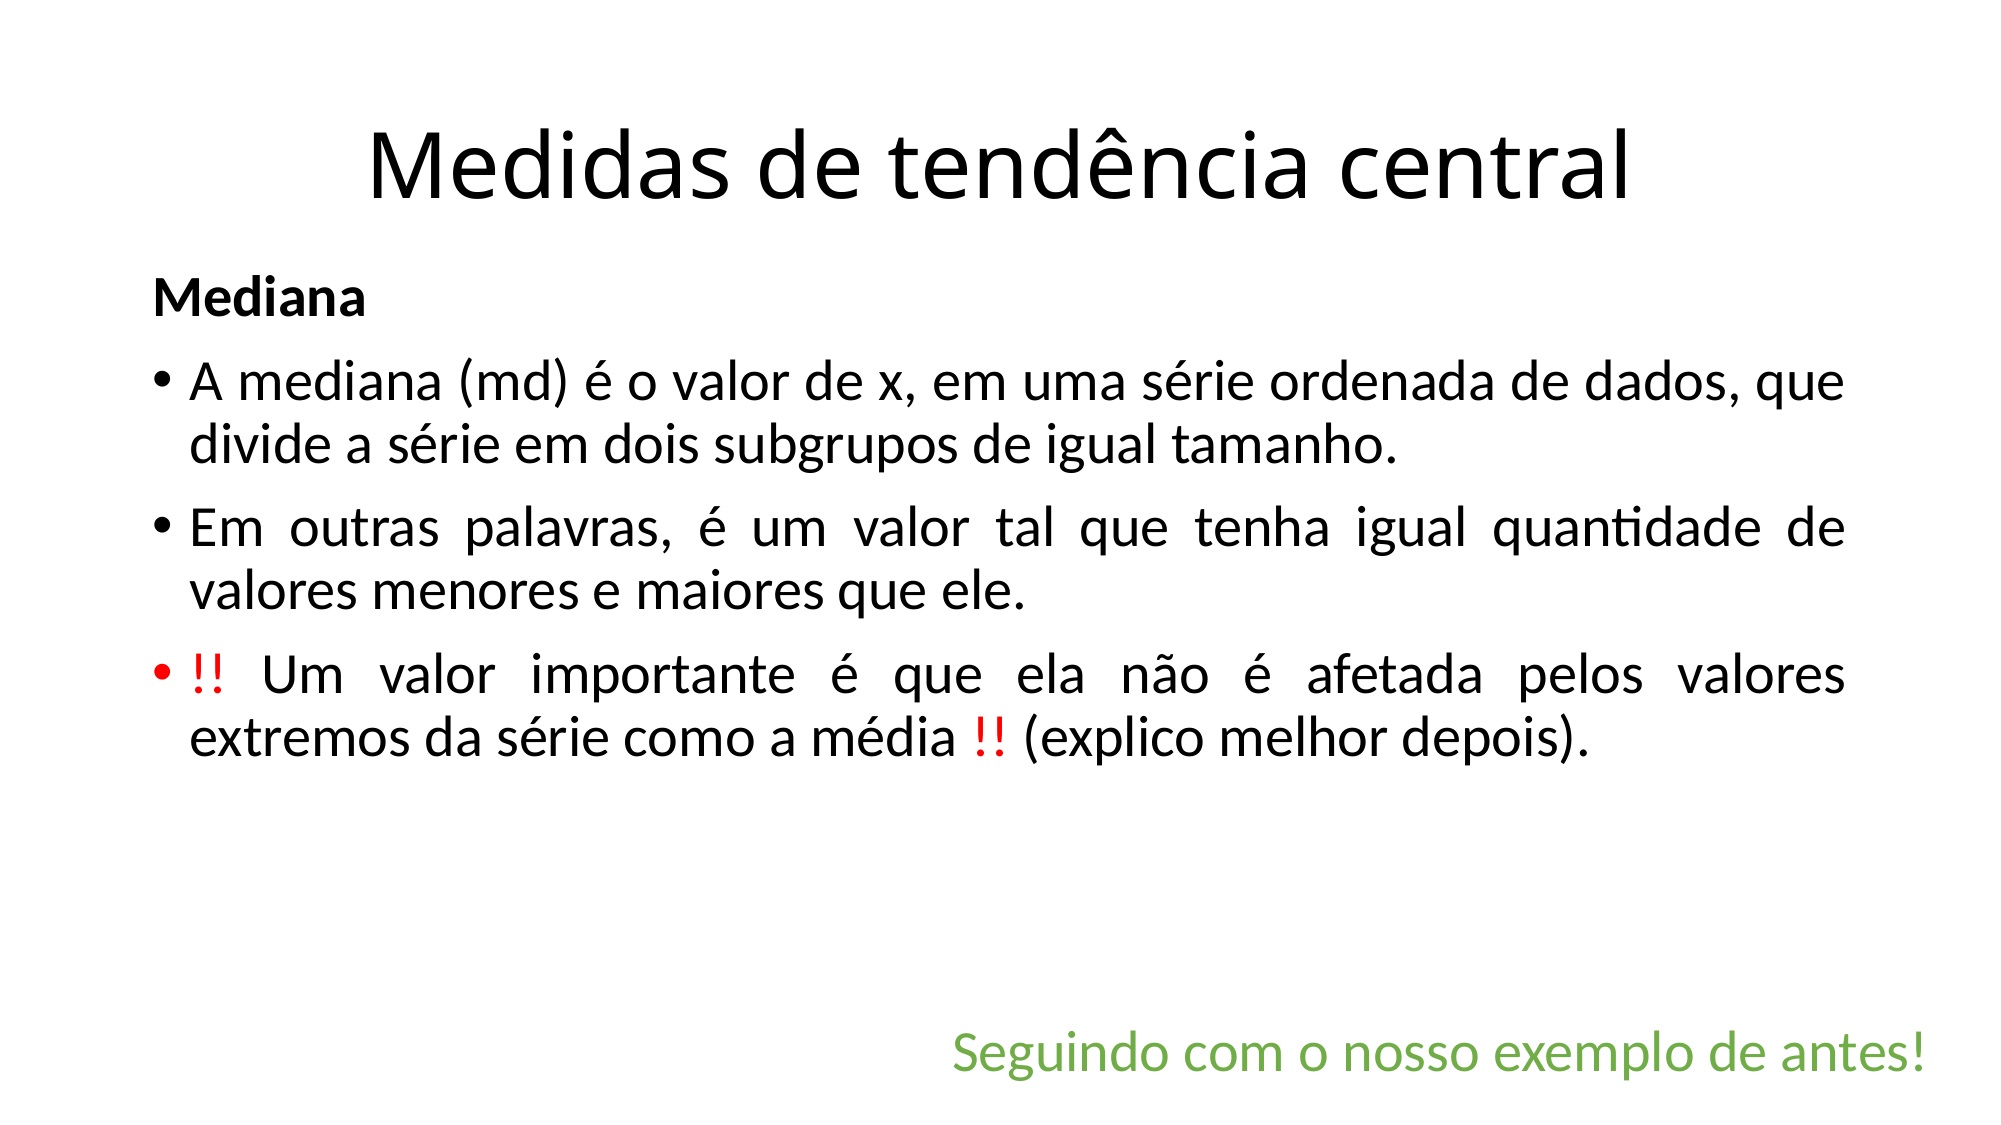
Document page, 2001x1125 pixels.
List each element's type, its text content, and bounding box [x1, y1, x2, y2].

title Medidas de tendência central [137, 59, 1863, 278]
text_box Seguindo com o nosso exemplo de antes! [937, 1006, 1945, 1091]
